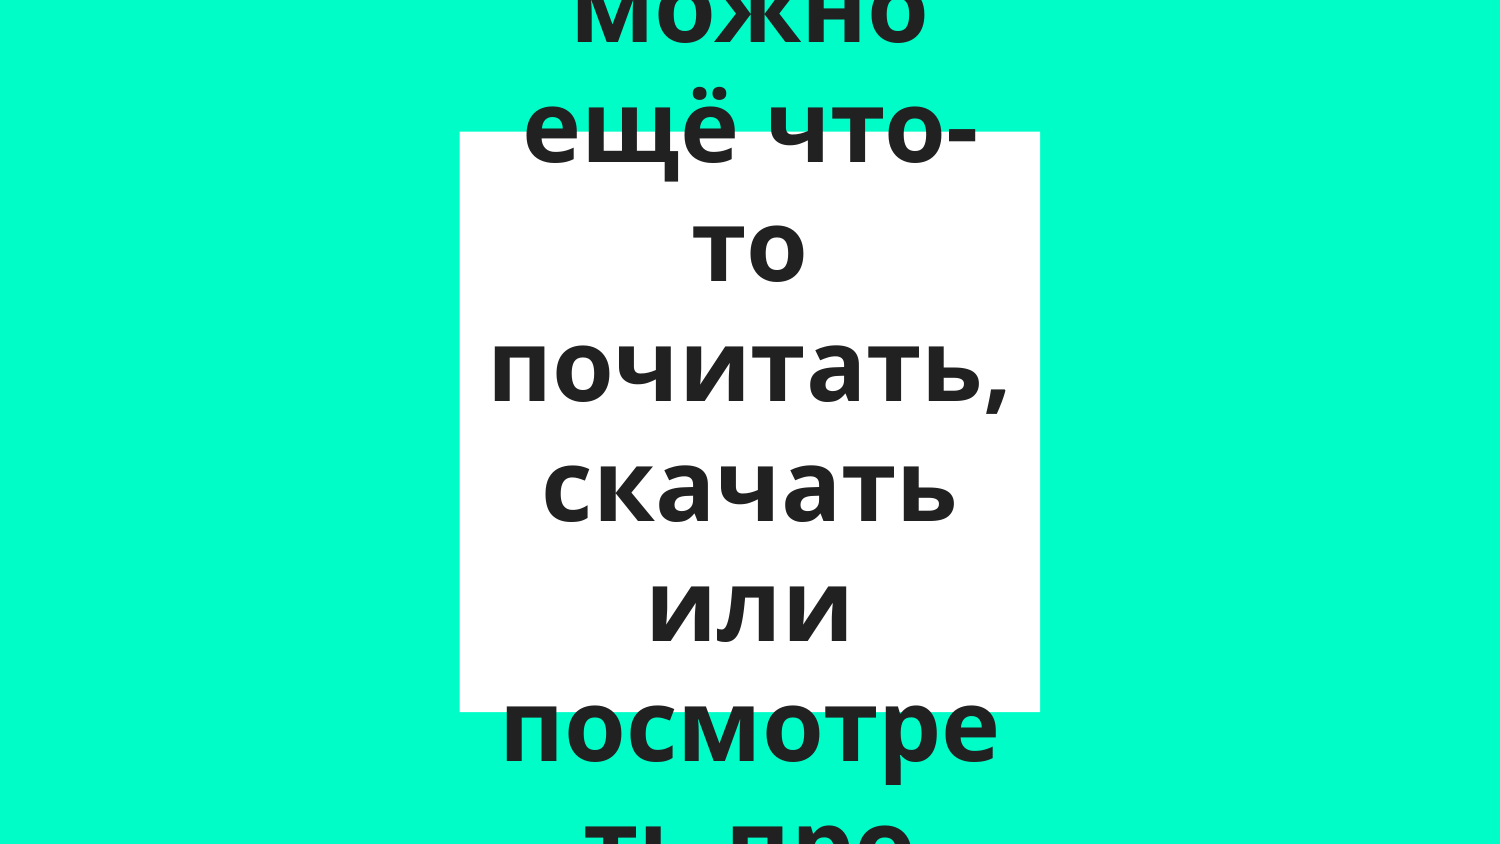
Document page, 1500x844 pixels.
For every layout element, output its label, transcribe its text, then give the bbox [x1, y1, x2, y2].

title Где можно ещё что-то почитать, скачать или посмотреть про ML? [459, 131, 1041, 713]
